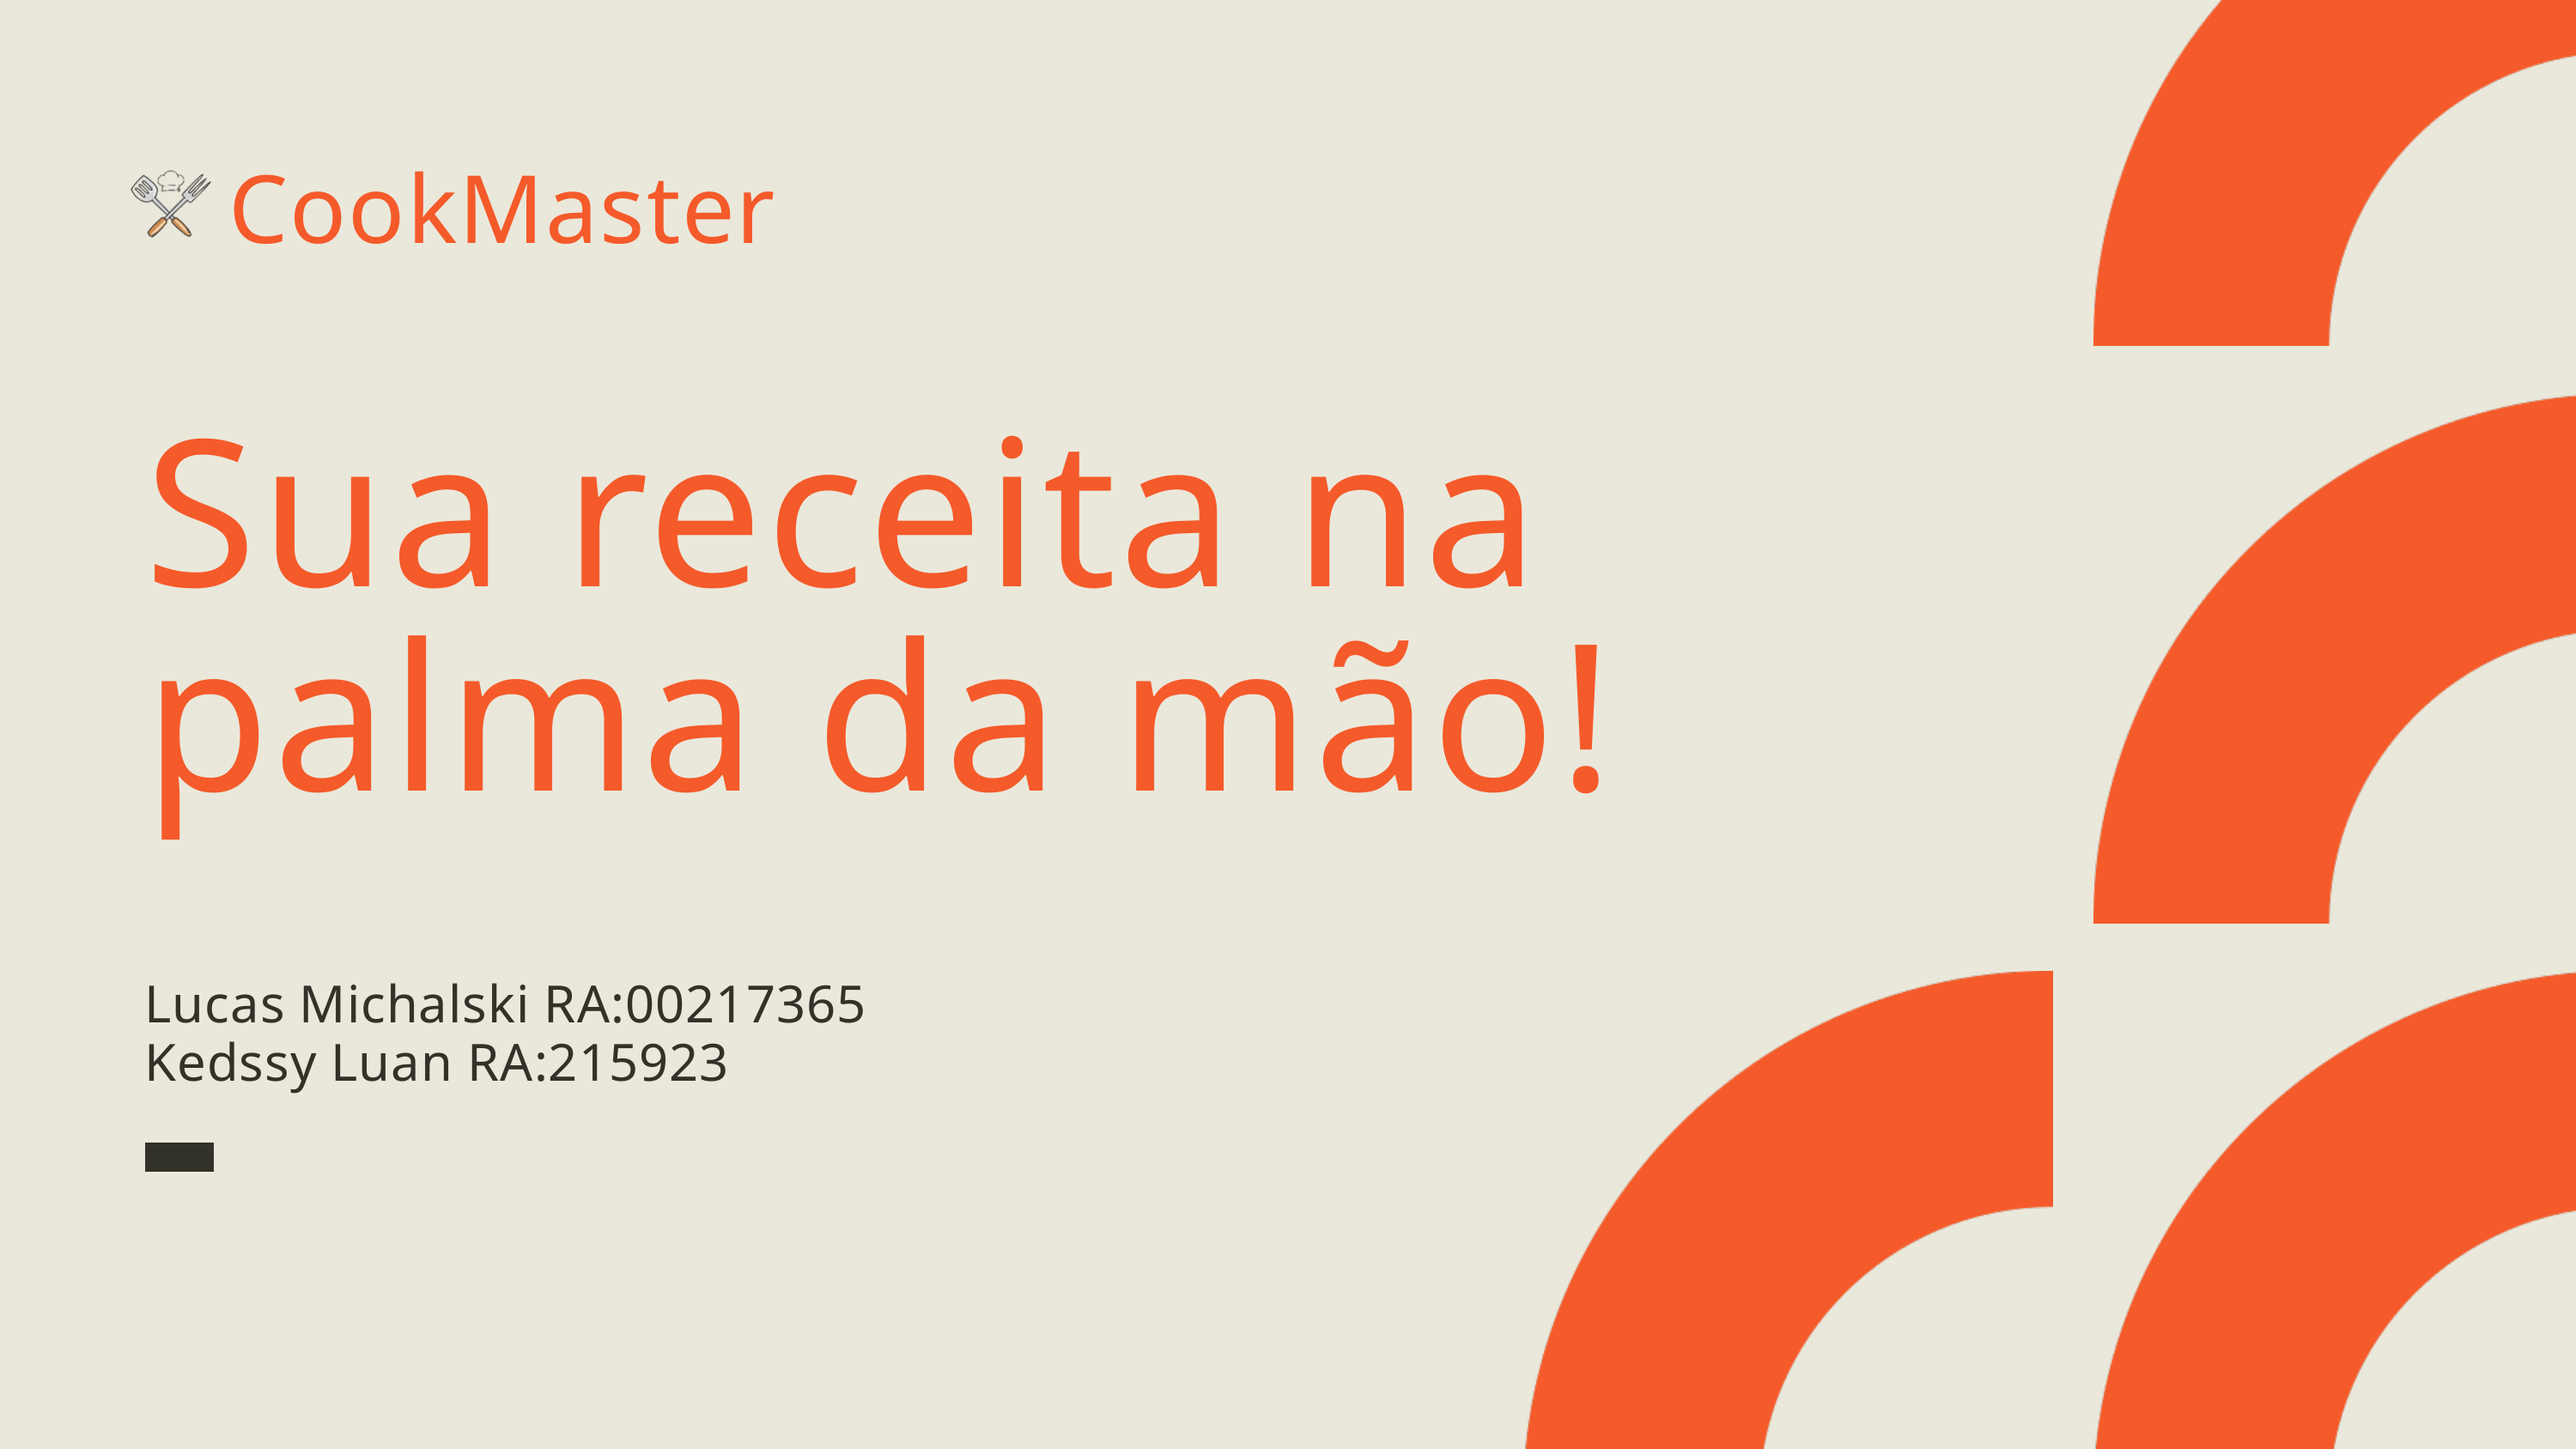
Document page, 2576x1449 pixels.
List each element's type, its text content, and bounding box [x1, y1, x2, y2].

text_box CookMaster [228, 130, 840, 262]
text_box Sua receita na palma da mão! [144, 423, 1971, 833]
text_box Lucas Michalski RA:00217365 Kedssy Luan RA:215923 [144, 974, 1253, 1092]
text_box [2093, 394, 2576, 924]
text_box [1523, 971, 2053, 1449]
text_box [112, 144, 228, 261]
text_box [2093, 0, 2576, 346]
text_box [2093, 971, 2576, 1449]
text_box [144, 1142, 214, 1173]
